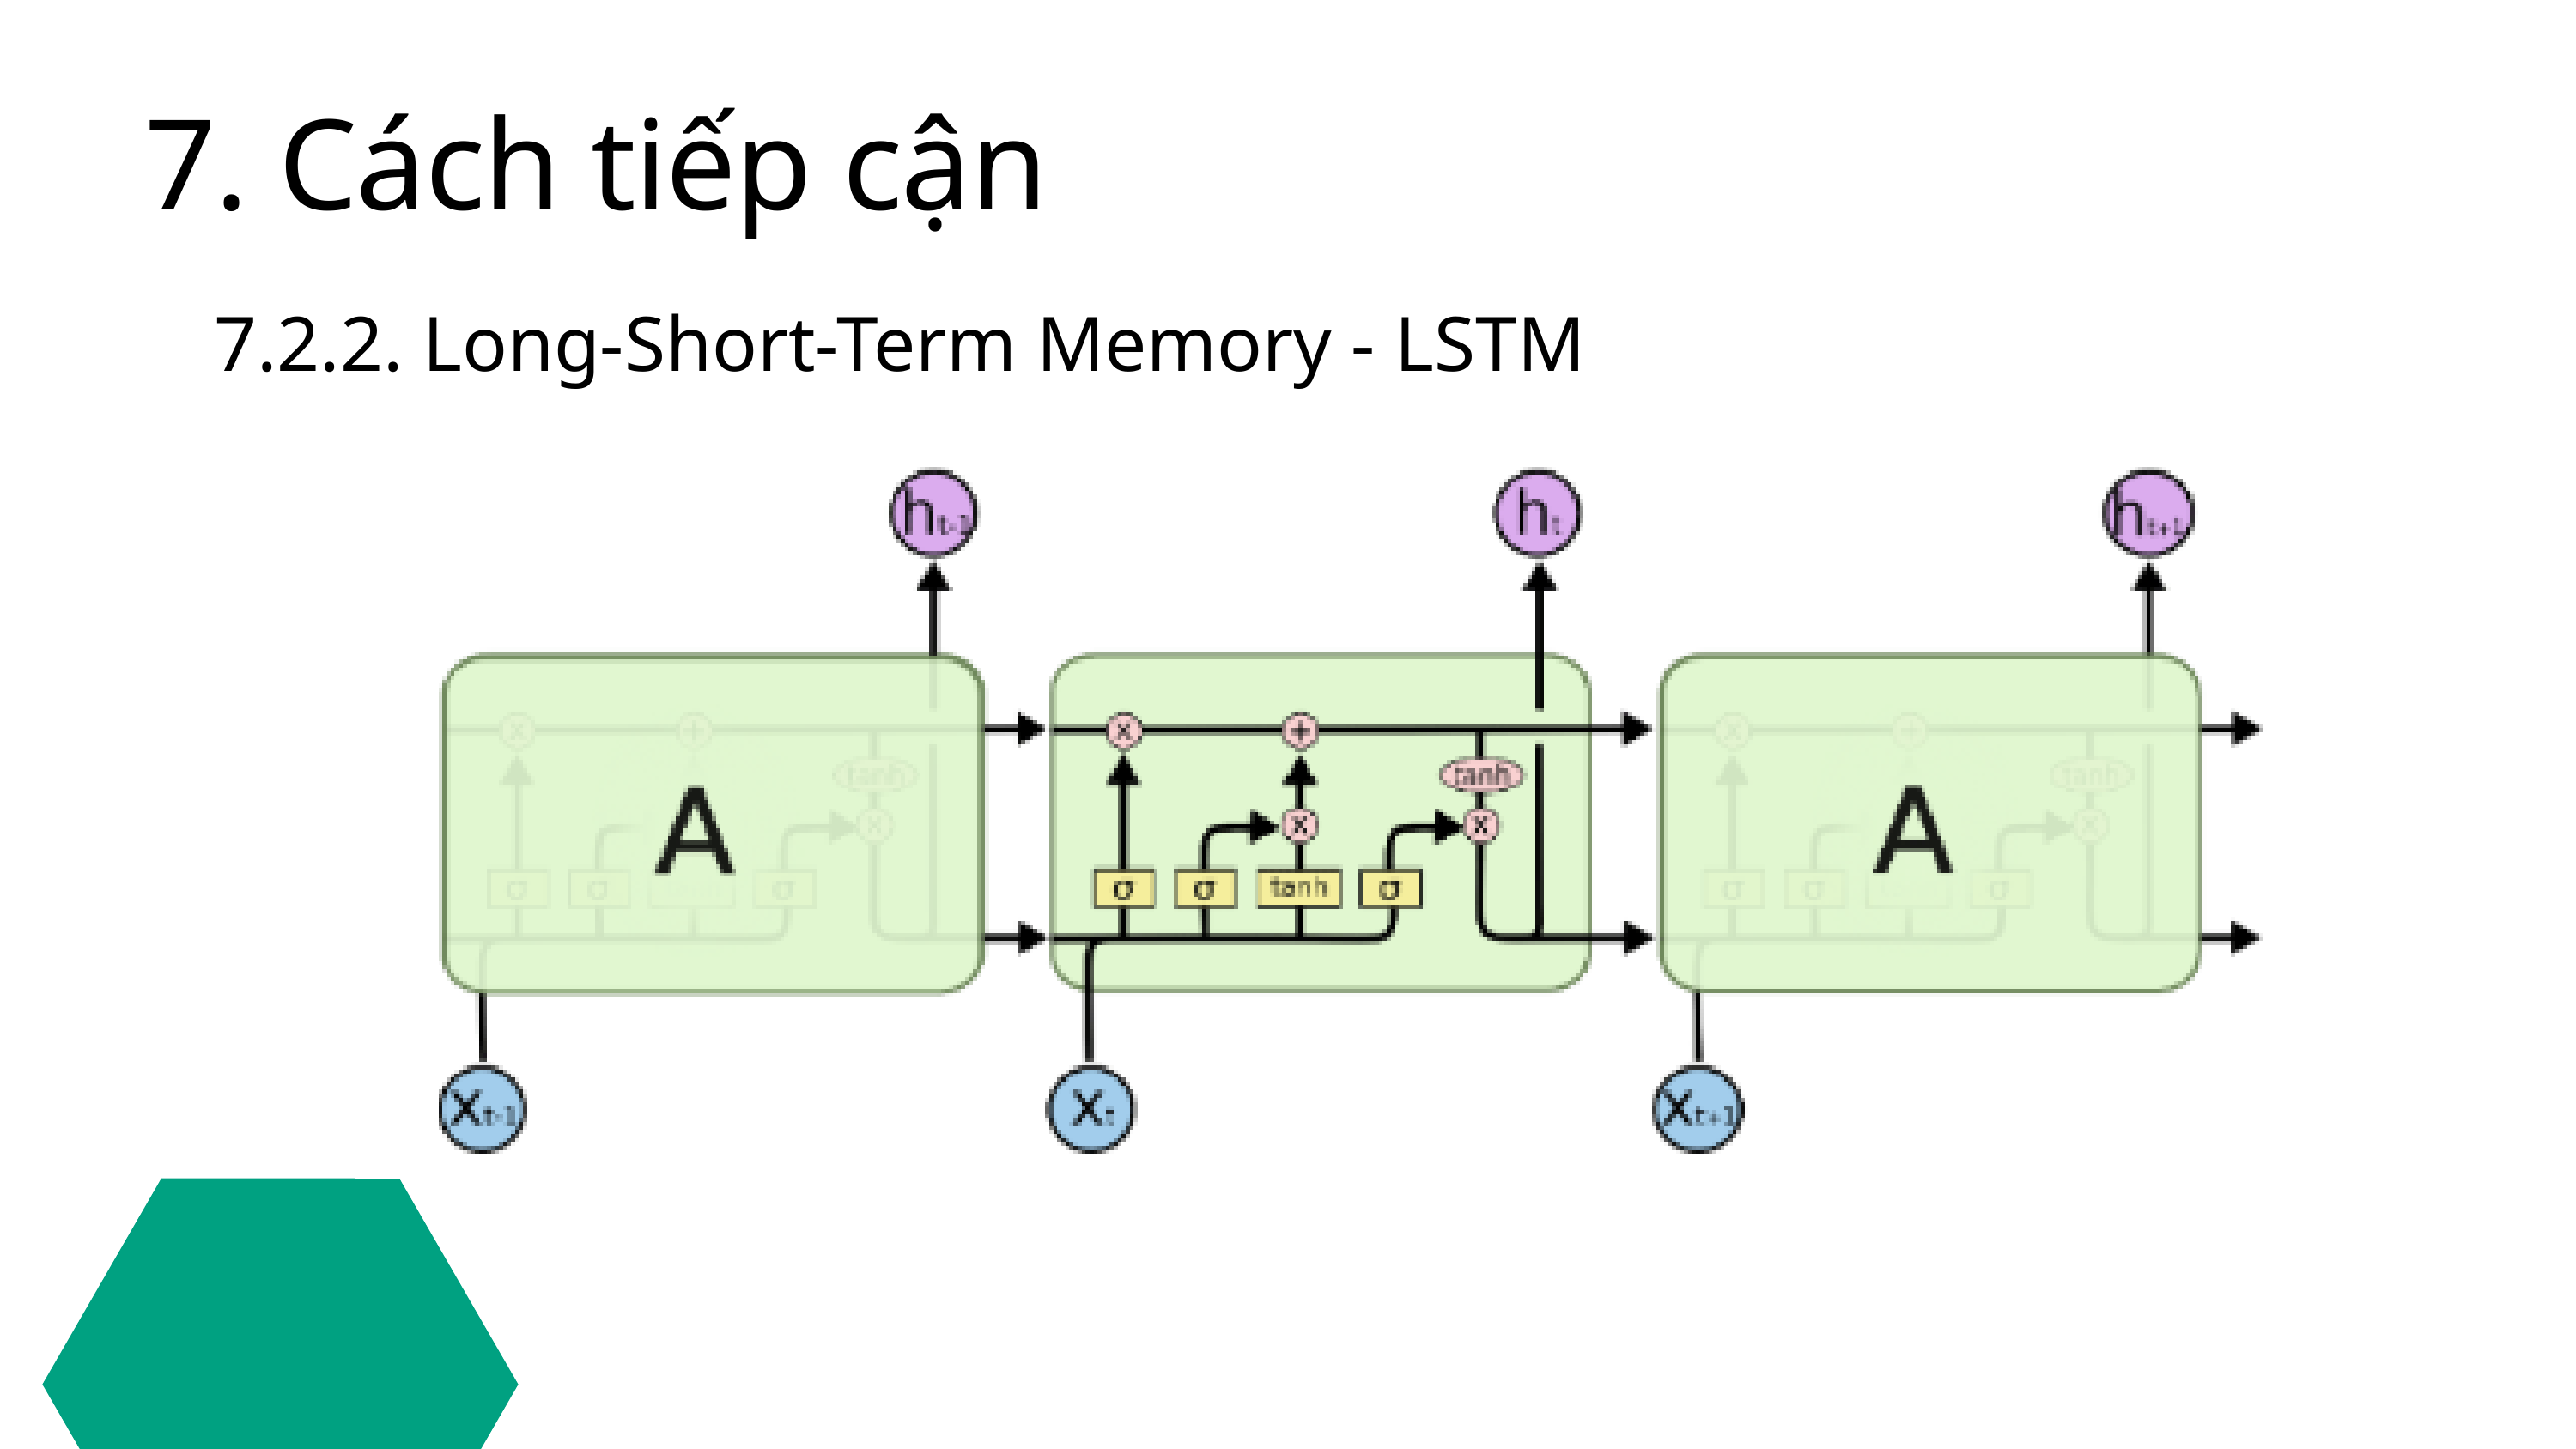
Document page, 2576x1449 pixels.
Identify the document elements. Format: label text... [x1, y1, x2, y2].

text_box 7. Cách tiếp cận [144, 84, 1801, 235]
text_box 7.2.2. Long-Short-Term Memory - LSTM [0, 281, 1801, 387]
picture [355, 443, 2324, 1179]
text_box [42, 1178, 519, 1449]
